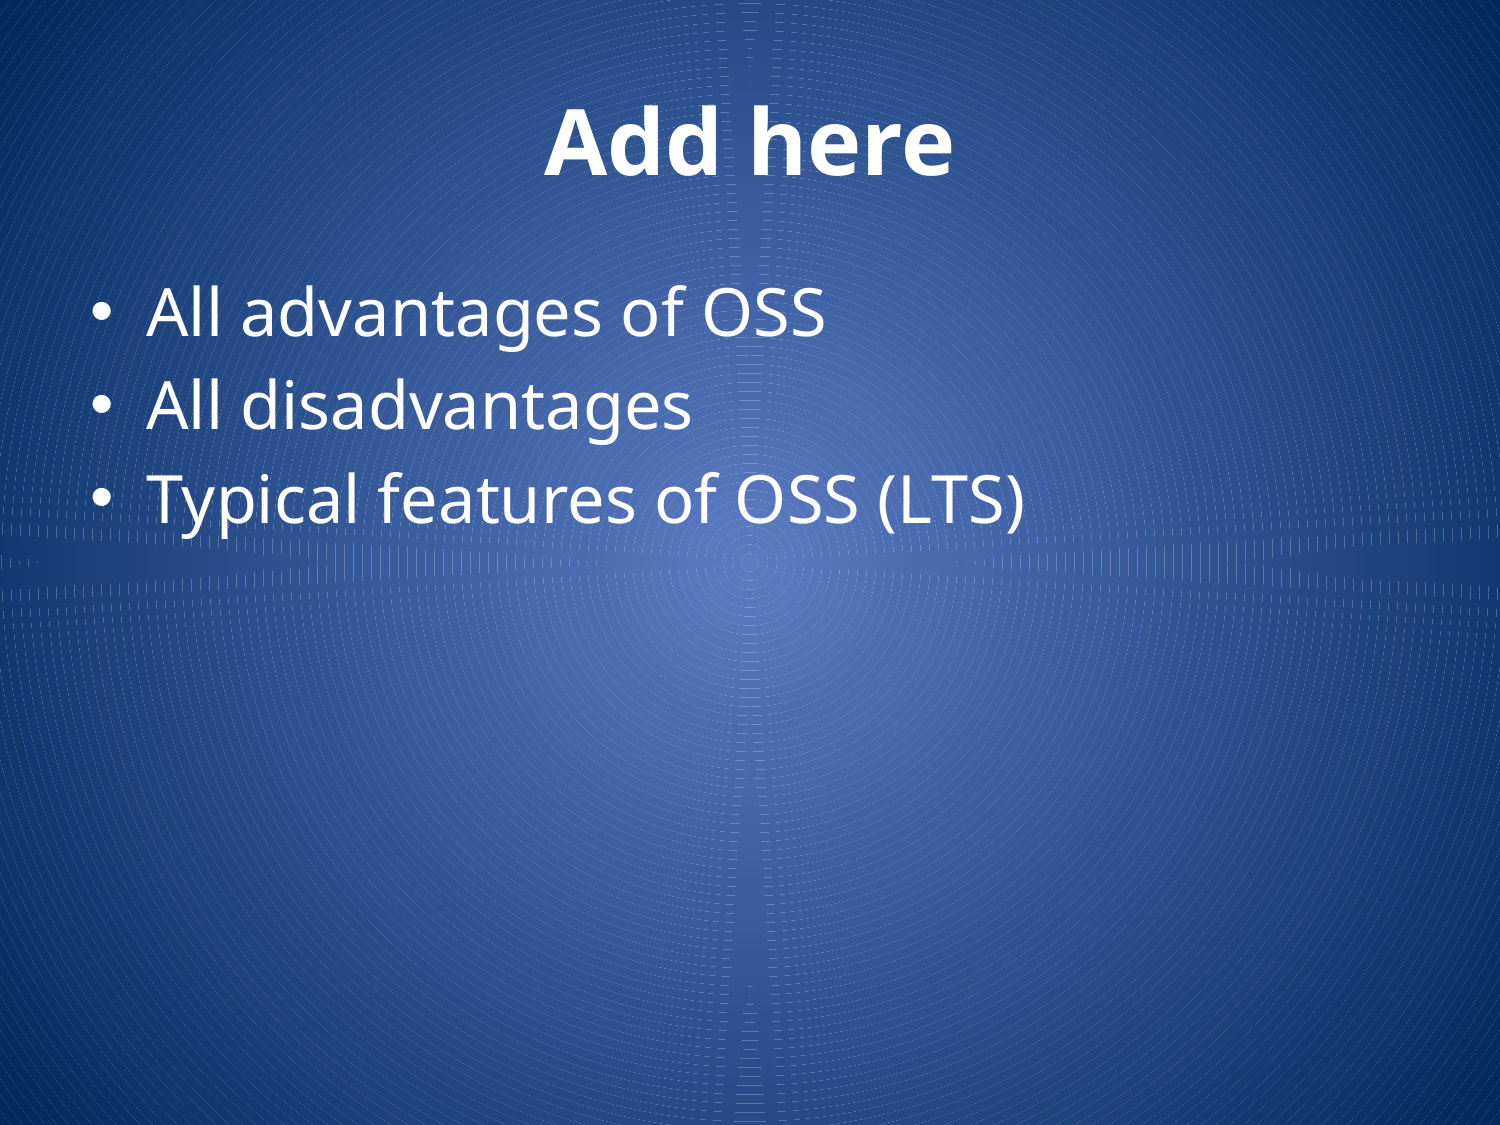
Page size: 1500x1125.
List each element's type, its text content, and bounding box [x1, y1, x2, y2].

list All advantages of OSS All disadvantages Typical features of OSS (LTS) [75, 262, 1425, 1005]
title Add here [75, 45, 1425, 233]
